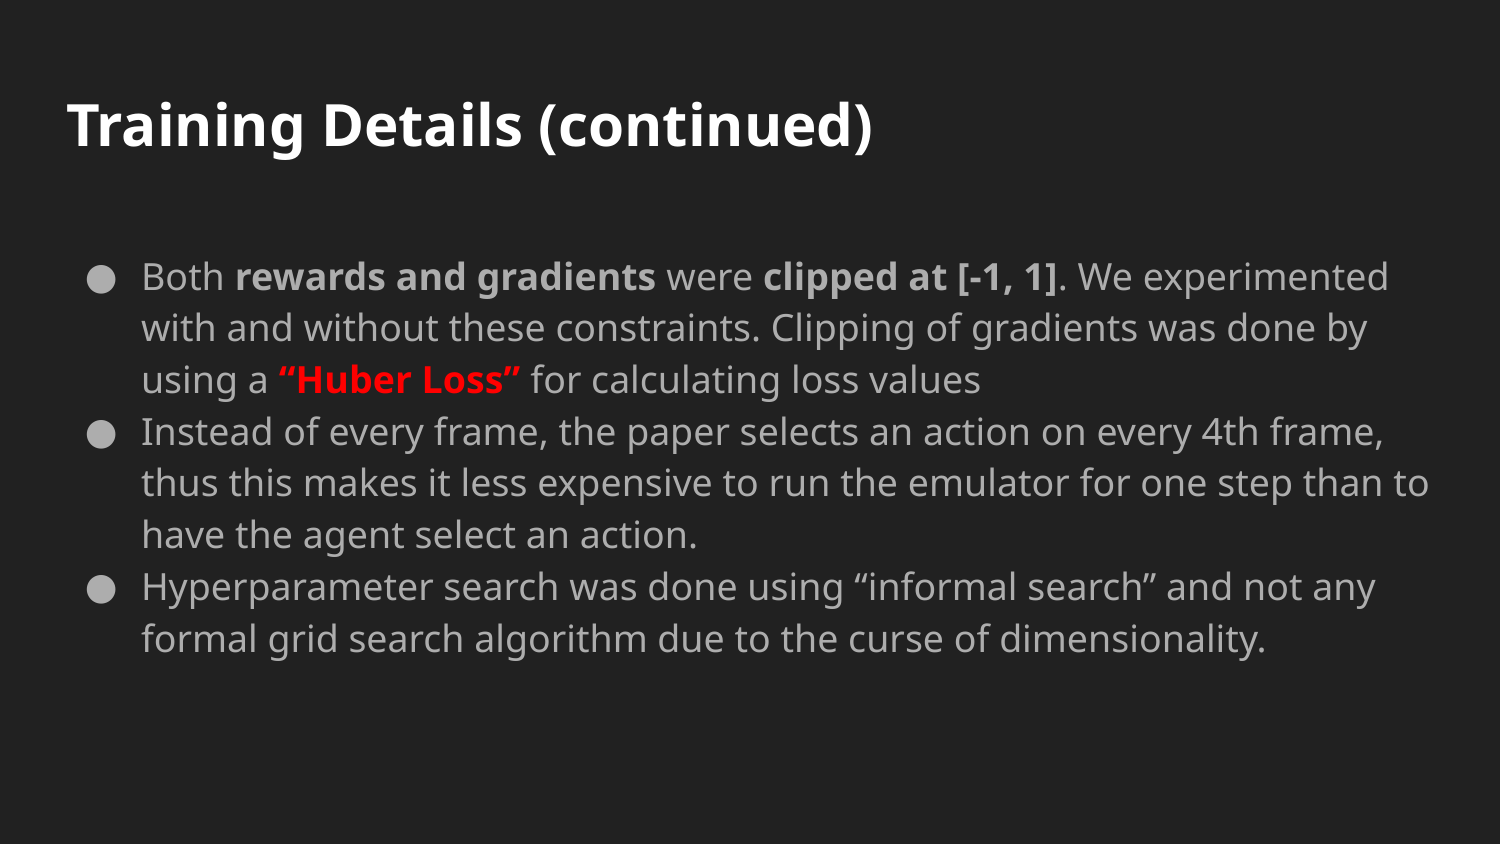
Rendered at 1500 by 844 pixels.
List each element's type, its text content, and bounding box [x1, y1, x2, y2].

title Training Details (continued) [51, 72, 1449, 167]
list Both rewards and gradients were clipped at [-1, 1]. We experimented with and without these constraints. Clipping of gradients was done by using a “Huber Loss” for calculating loss values Instead of every frame, the paper selects an action on every 4th frame, thus this makes it less expensive to run the emulator for one step than to have the agent select an action. Hyperparameter search was done using “informal search” and not any formal grid search algorithm due to the curse of dimensionality. [51, 230, 1449, 764]
